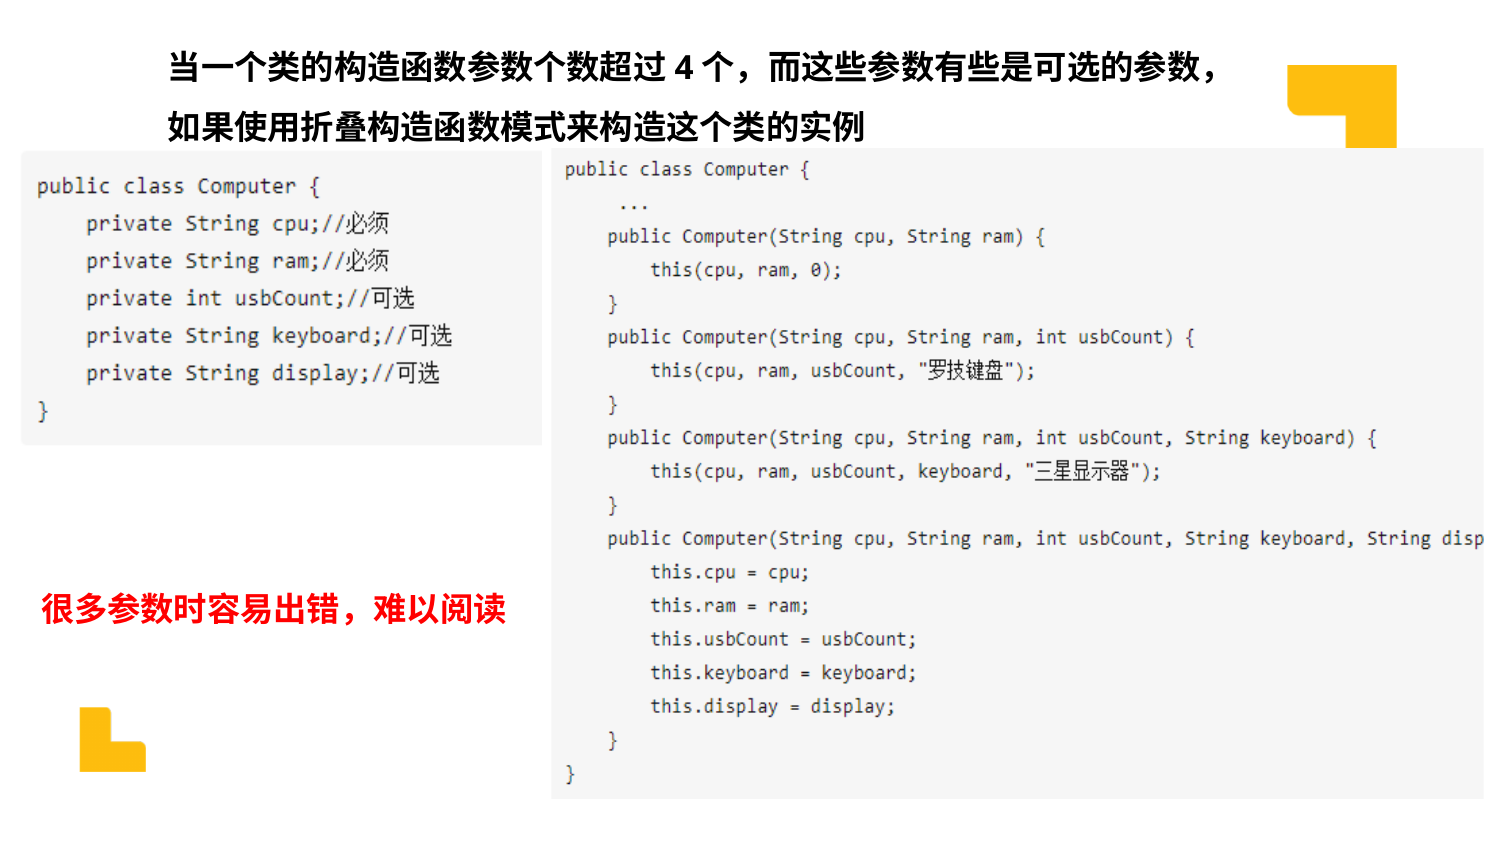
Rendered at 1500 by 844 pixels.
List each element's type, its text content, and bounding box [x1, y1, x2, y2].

text_box 很多参数时容易出错，难以阅读 [26, 584, 542, 669]
picture [80, 708, 145, 771]
text_box 当一个类的构造函数参数个数超过4个，而这些参数有些是可选的参数，如果使用折叠构造函数模式来构造这个类的实例 [153, 18, 1256, 103]
picture [12, 65, 1500, 799]
